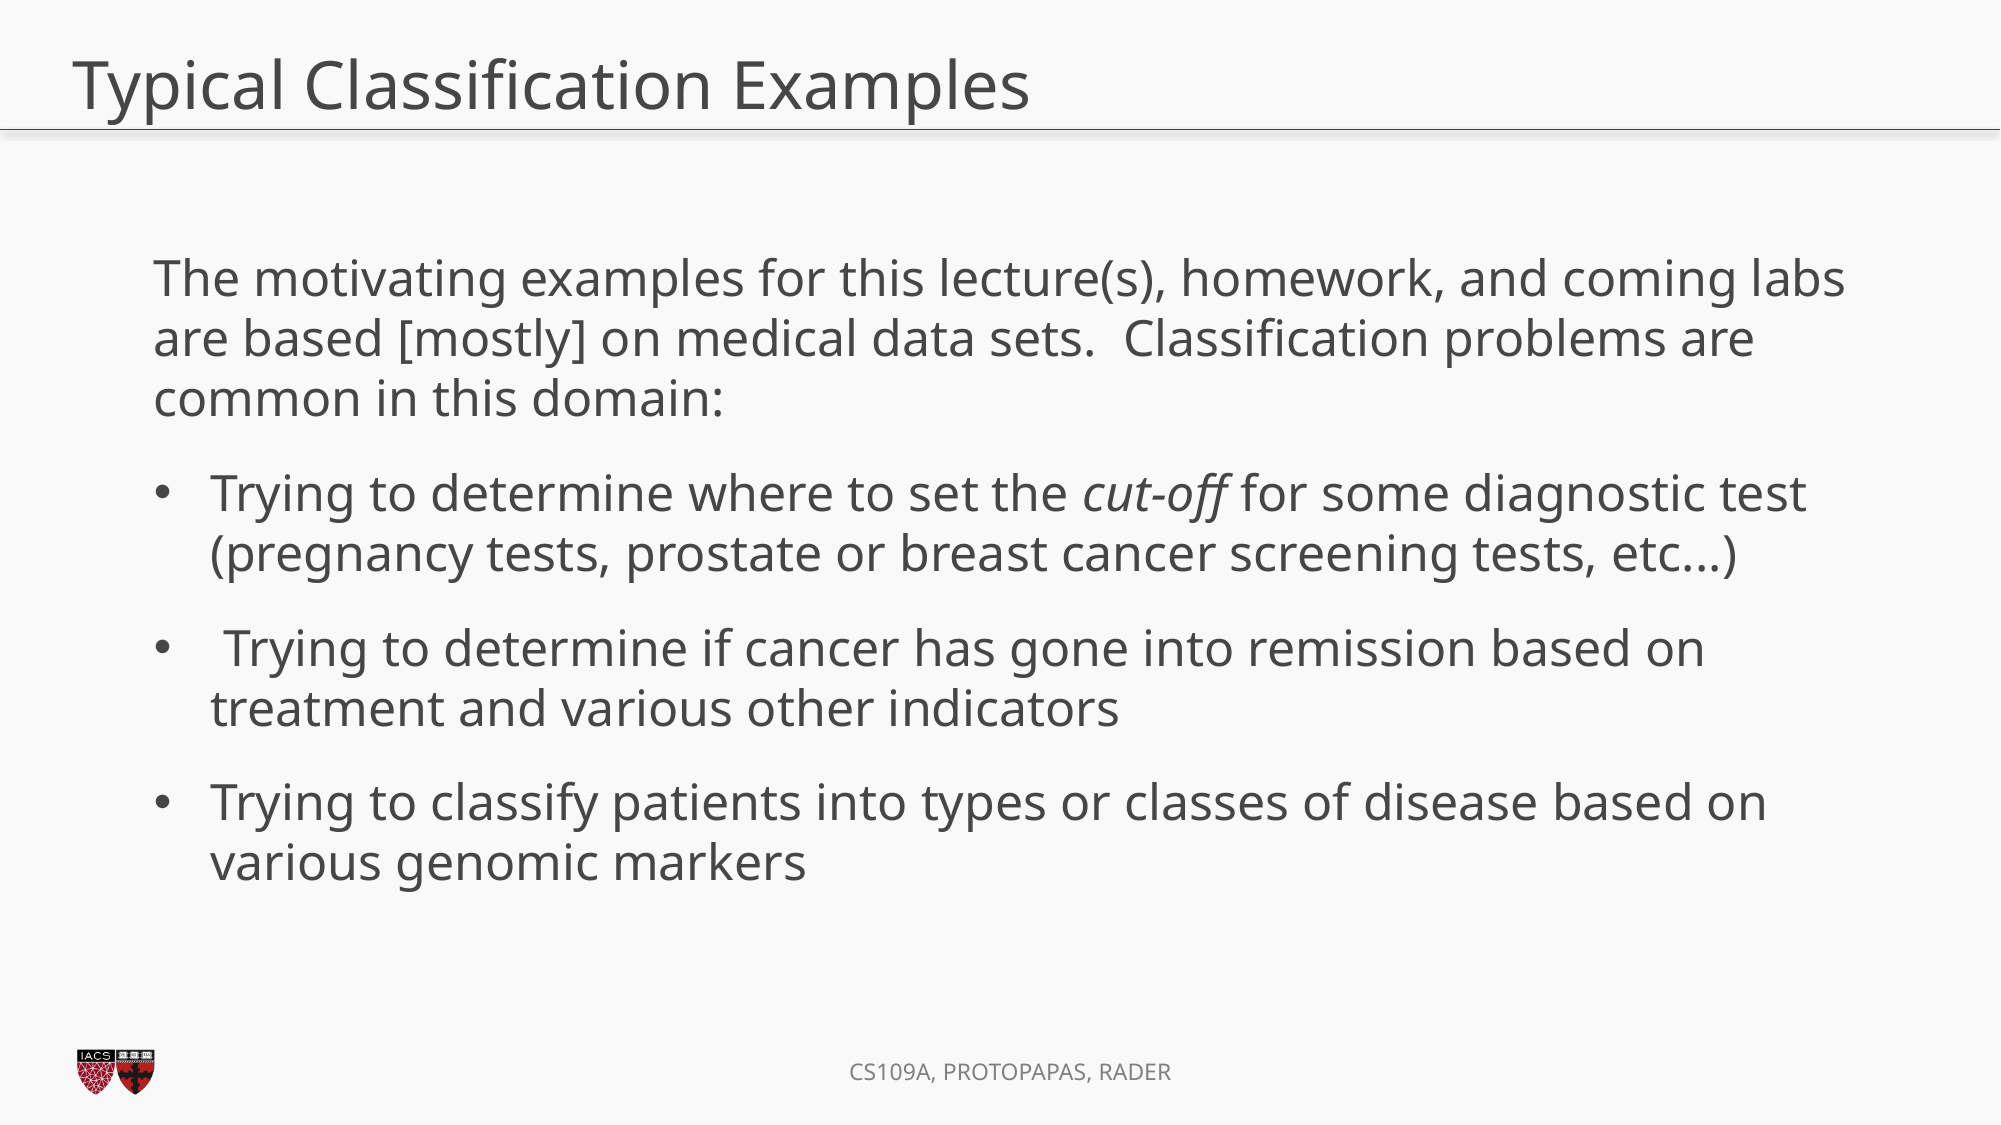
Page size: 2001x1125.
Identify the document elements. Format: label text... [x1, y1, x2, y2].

list The motivating examples for this lecture(s), homework, and coming labs are based [mostly] on medical data sets. Classification problems are common in this domain: Trying to determine where to set the cut-off for some diagnostic test (pregnancy tests, prostate or breast cancer screening tests, etc...) Trying to determine if cancer has gone into remission based on treatment and various other indicators Trying to classify patients into types or classes of disease based on various genomic markers [139, 238, 1896, 964]
title Typical Classification Examples [57, 35, 1943, 162]
picture [75, 1049, 155, 1095]
